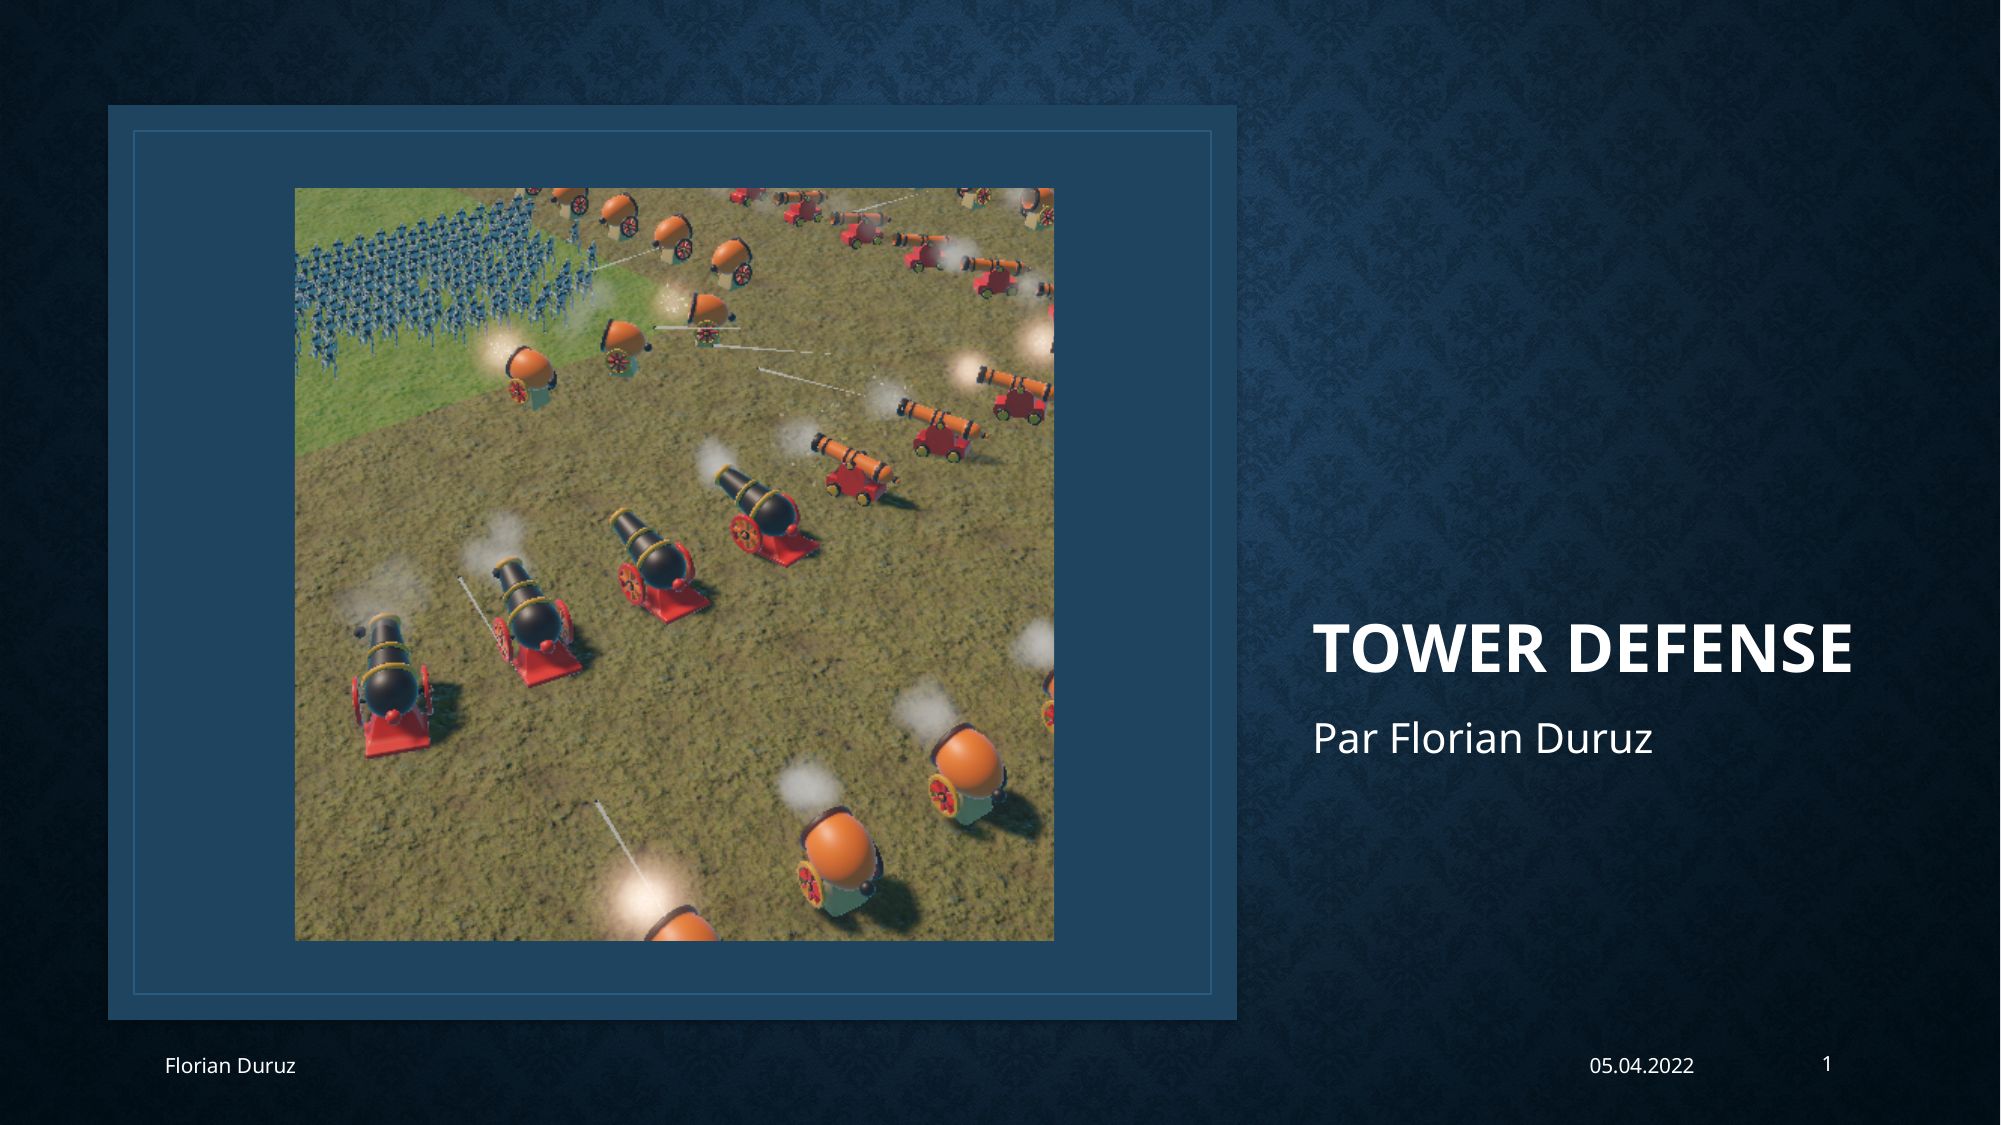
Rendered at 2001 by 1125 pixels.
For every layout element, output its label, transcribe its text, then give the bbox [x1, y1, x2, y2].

picture [294, 188, 1055, 942]
text_box [122, 119, 1223, 1006]
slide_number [1259, 1035, 1710, 1095]
slide_number 1 [1724, 1035, 1849, 1095]
footer Florian Duruz [149, 1035, 1245, 1095]
title Tower Defense [1297, 120, 1886, 694]
text_box [132, 130, 1213, 995]
subtitle Par Florian Duruz [1297, 694, 1886, 941]
